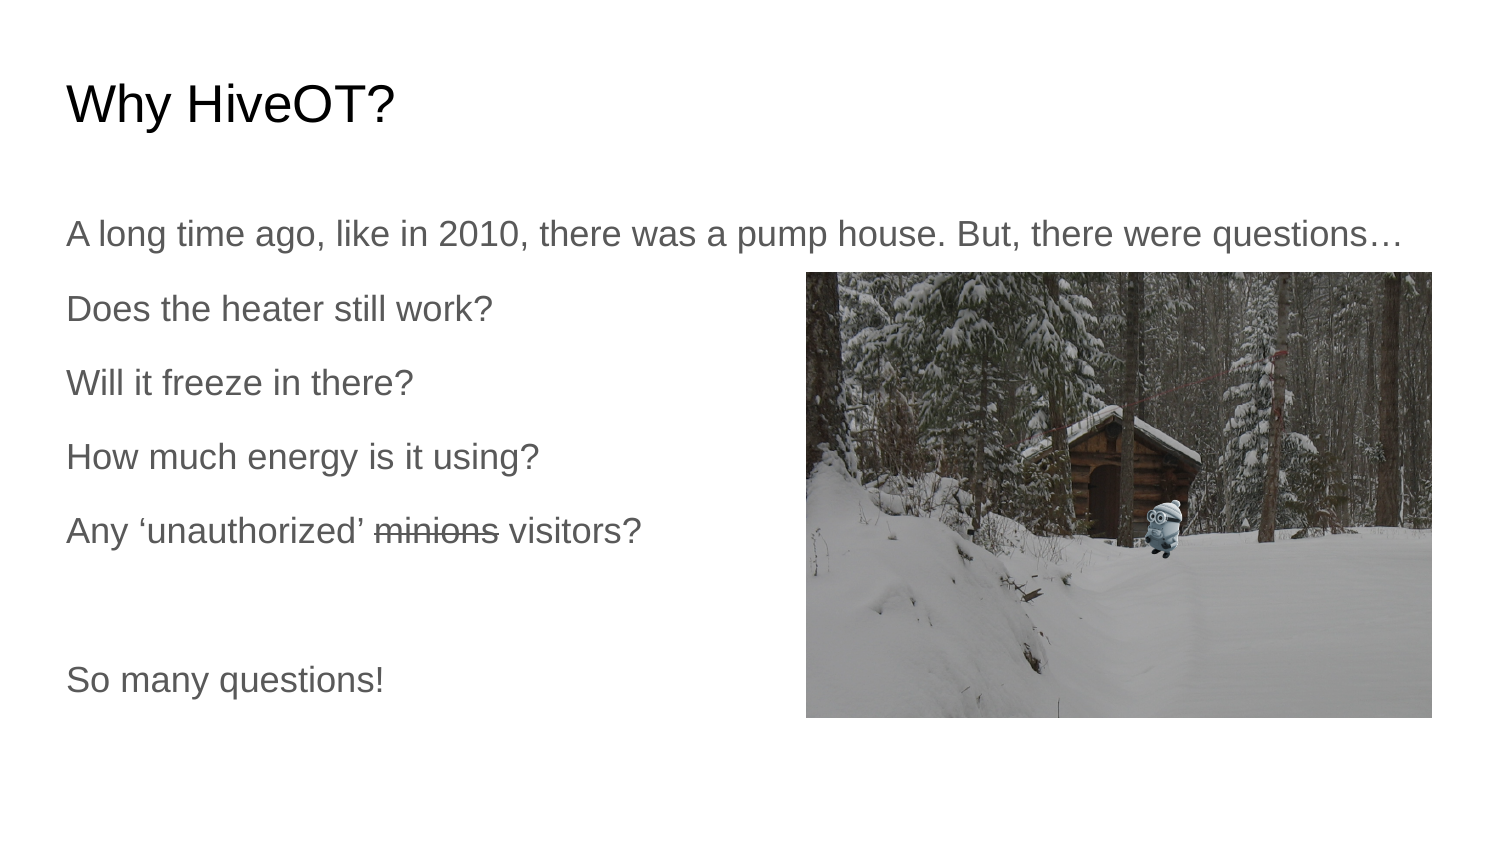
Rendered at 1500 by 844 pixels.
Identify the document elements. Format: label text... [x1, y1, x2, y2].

list A long time ago, like in 2010, there was a pump house. But, there were questions… Does the heater still work? Will it freeze in there? How much energy is it using? Any ‘unauthorized’ minions visitors? So many questions! [51, 189, 1449, 750]
picture [806, 272, 1432, 718]
title Why HiveOT? [51, 54, 1449, 149]
